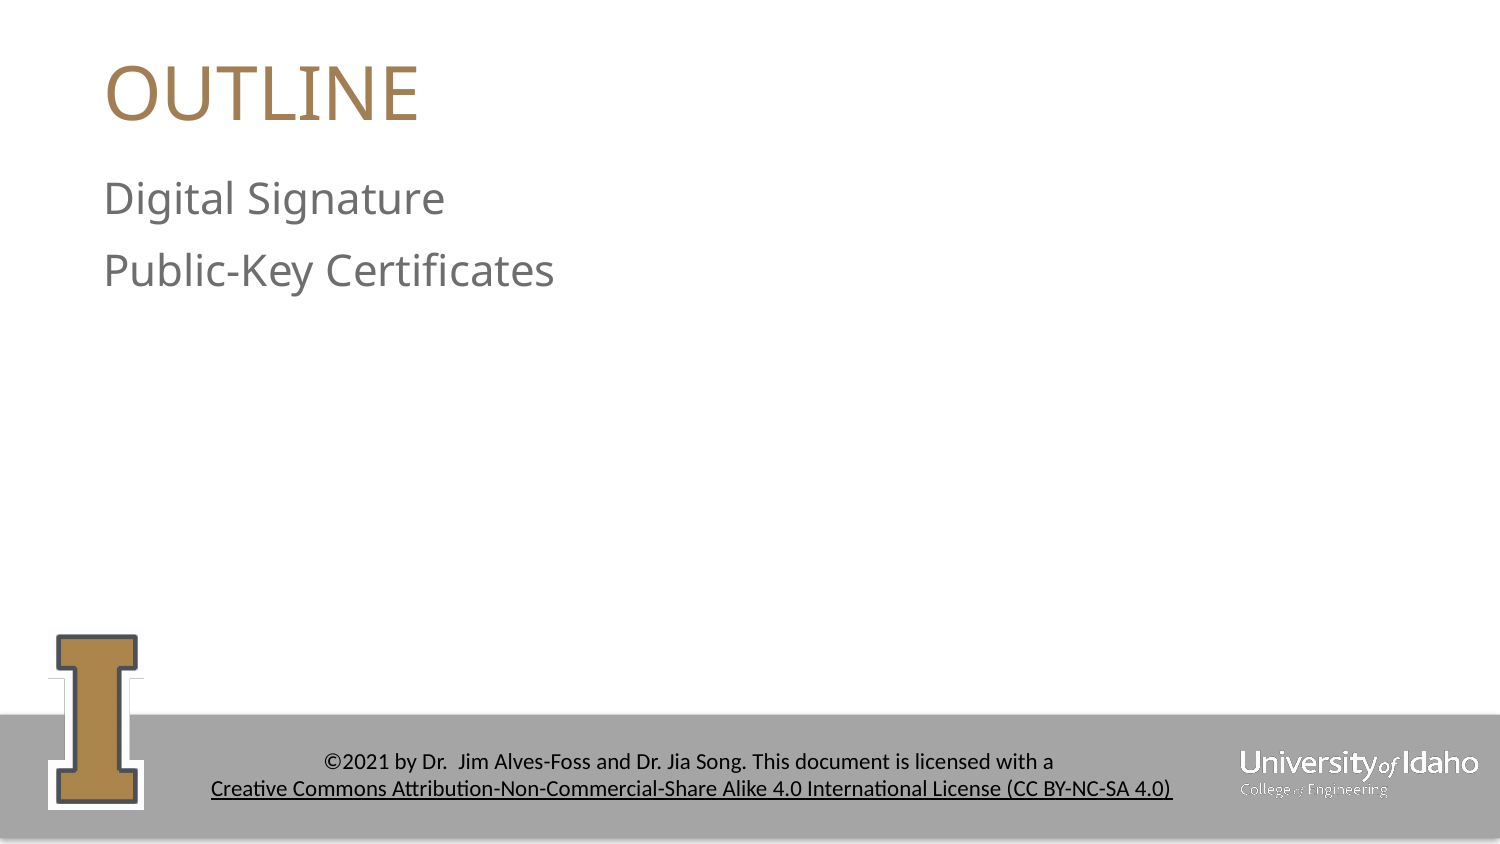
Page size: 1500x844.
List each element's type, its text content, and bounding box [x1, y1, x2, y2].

picture [1118, 658, 1500, 844]
list Digital Signature Public-Key Certificates [103, 169, 1397, 760]
title OUTLINE [103, 44, 1397, 158]
picture [48, 627, 144, 810]
